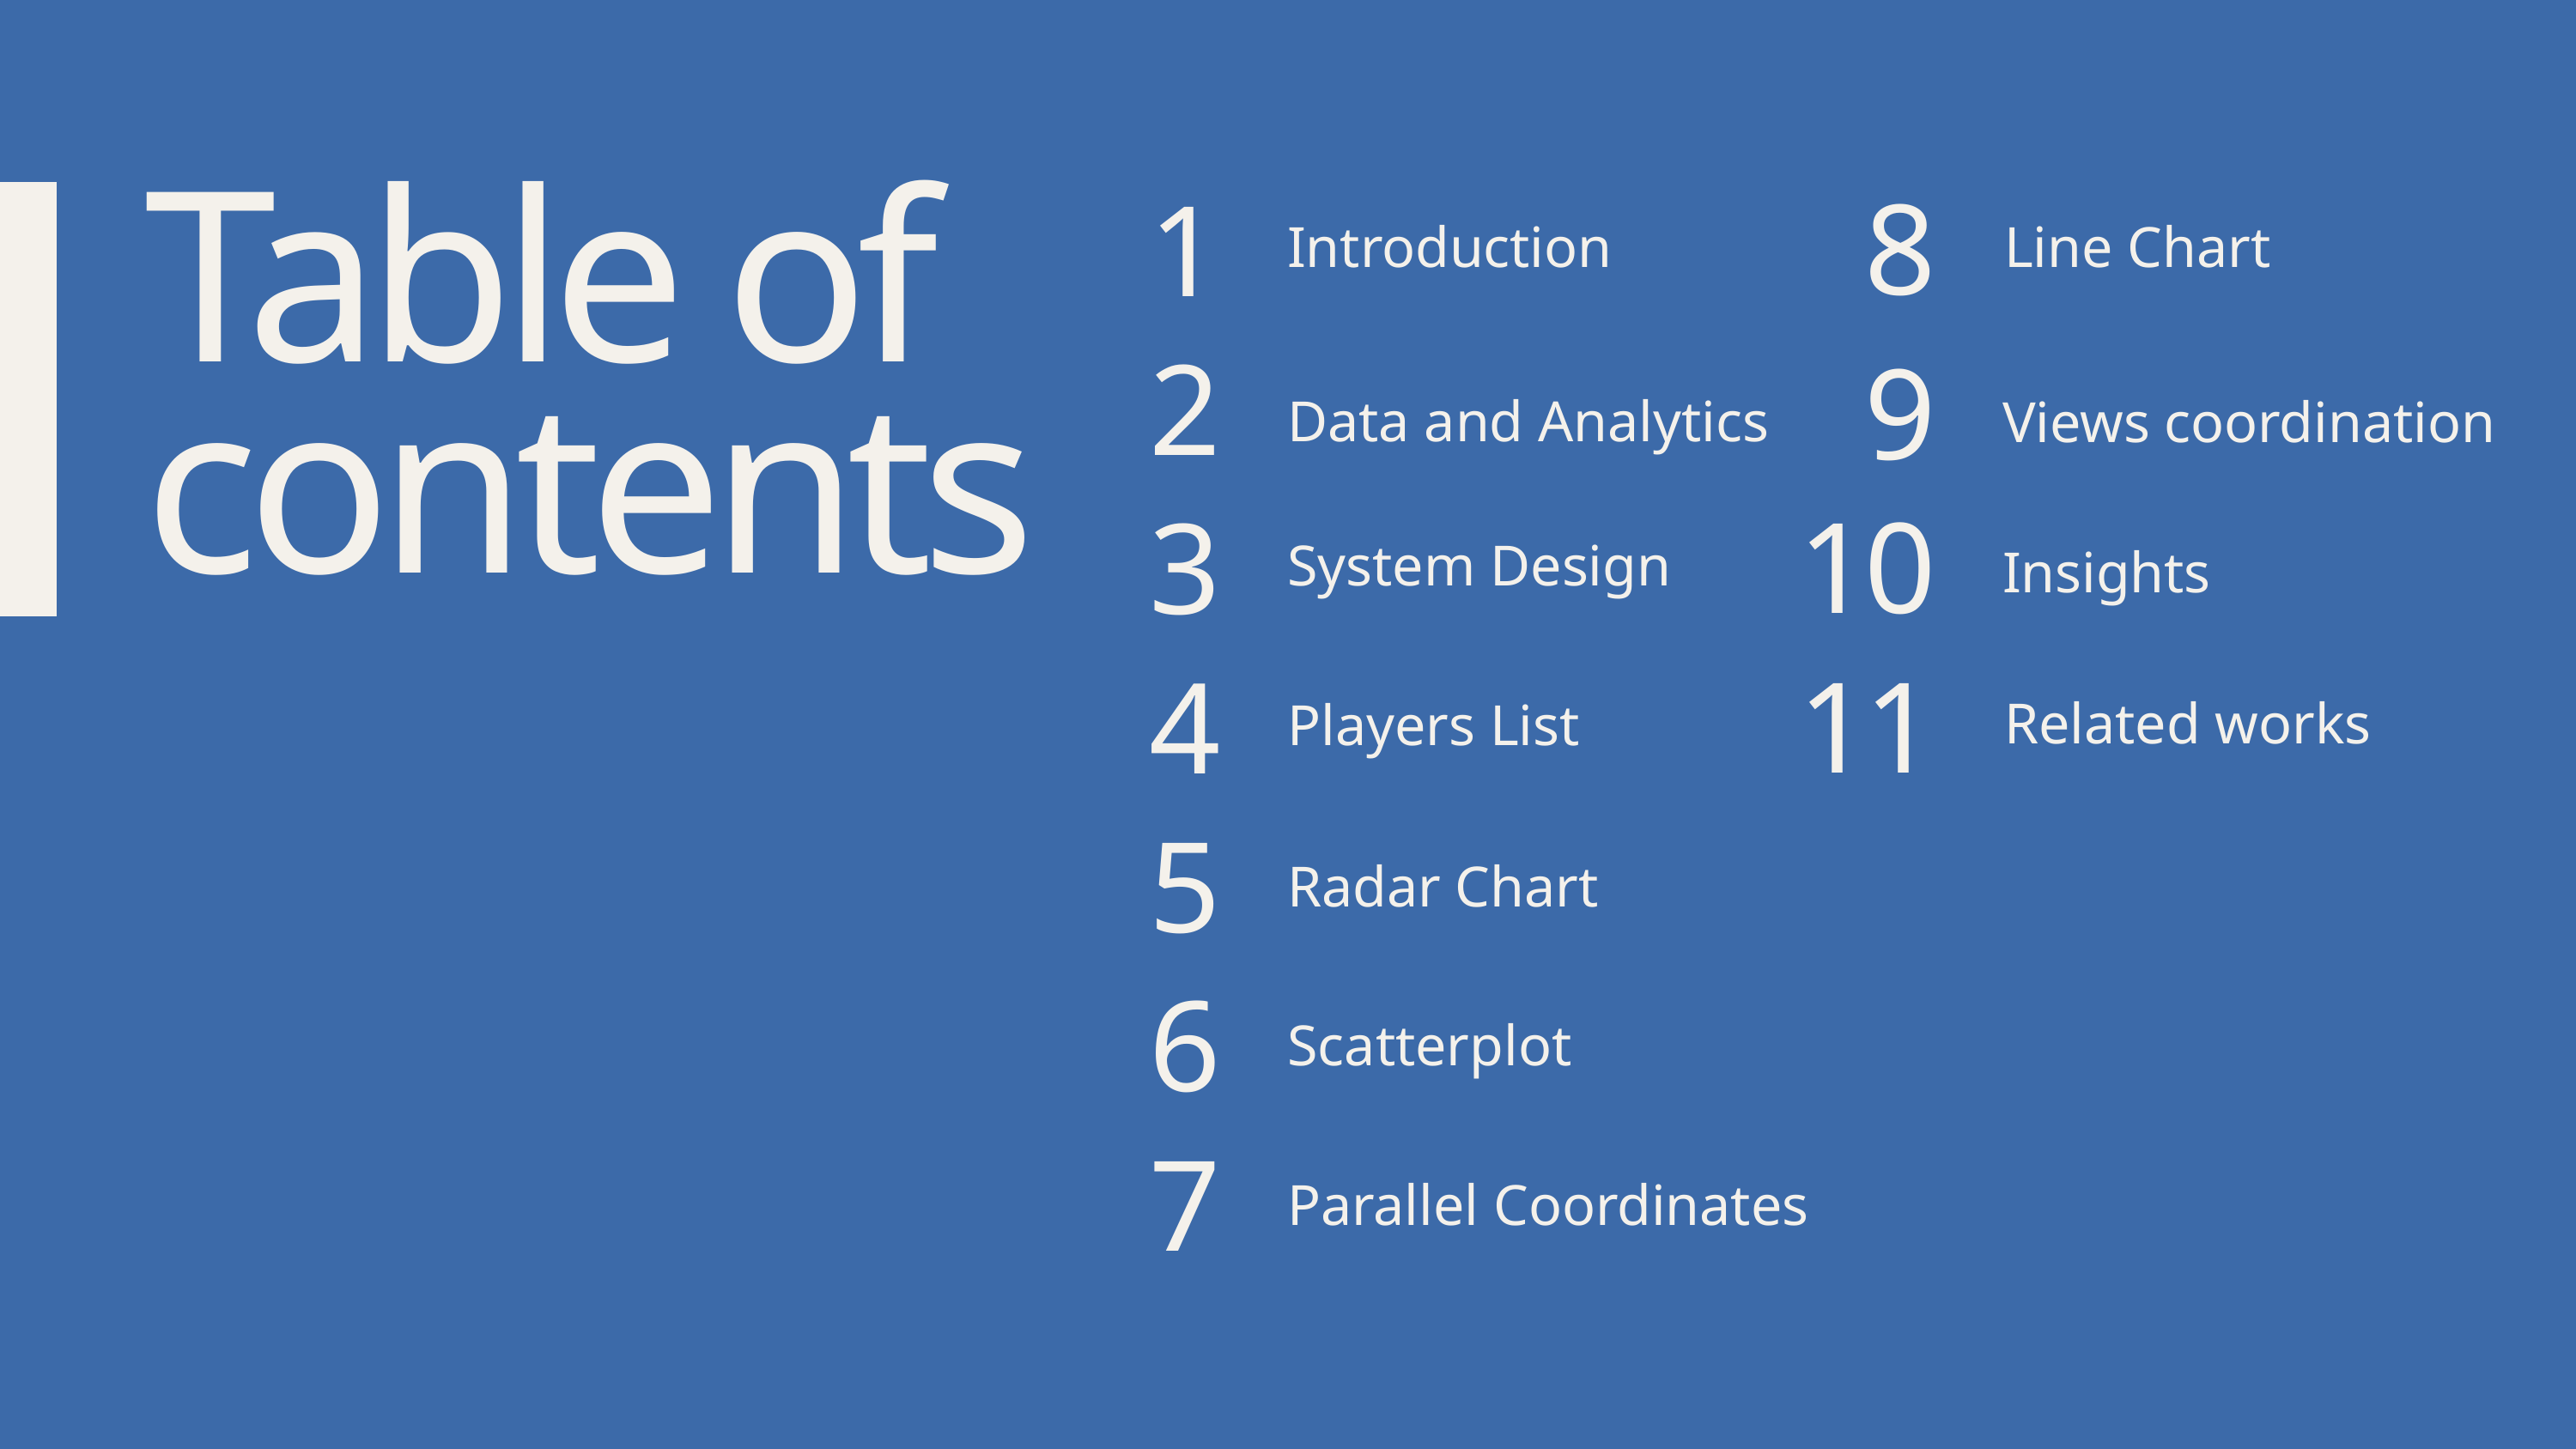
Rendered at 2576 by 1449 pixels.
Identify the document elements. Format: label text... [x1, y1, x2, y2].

text_box Views coordination [2002, 385, 2576, 454]
text_box 1 [997, 209, 1221, 322]
text_box 2 [997, 368, 1221, 481]
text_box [0, 181, 57, 617]
text_box 8 [1712, 208, 1936, 320]
text_box 4 [997, 687, 1221, 799]
text_box 9 [1712, 373, 1936, 486]
text_box Table of contents [144, 198, 1221, 621]
text_box Introduction [1287, 209, 1712, 279]
text_box Insights [2002, 535, 2576, 604]
text_box System Design [1287, 528, 1712, 597]
text_box Radar Chart [1287, 848, 2029, 918]
text_box Scatterplot [1287, 1007, 1936, 1076]
text_box 11 [1712, 686, 1936, 798]
text_box 10 [1712, 526, 1936, 639]
text_box 6 [997, 1005, 1221, 1117]
text_box Players List [1287, 688, 1712, 757]
text_box 3 [997, 528, 1221, 640]
text_box Data and Analytics [1287, 384, 1712, 453]
text_box Line Chart [2004, 209, 2576, 279]
text_box Parallel Coordinates [1287, 1167, 1936, 1237]
text_box Related works [2004, 685, 2576, 755]
text_box 7 [997, 1164, 1221, 1276]
text_box 5 [997, 846, 1221, 958]
